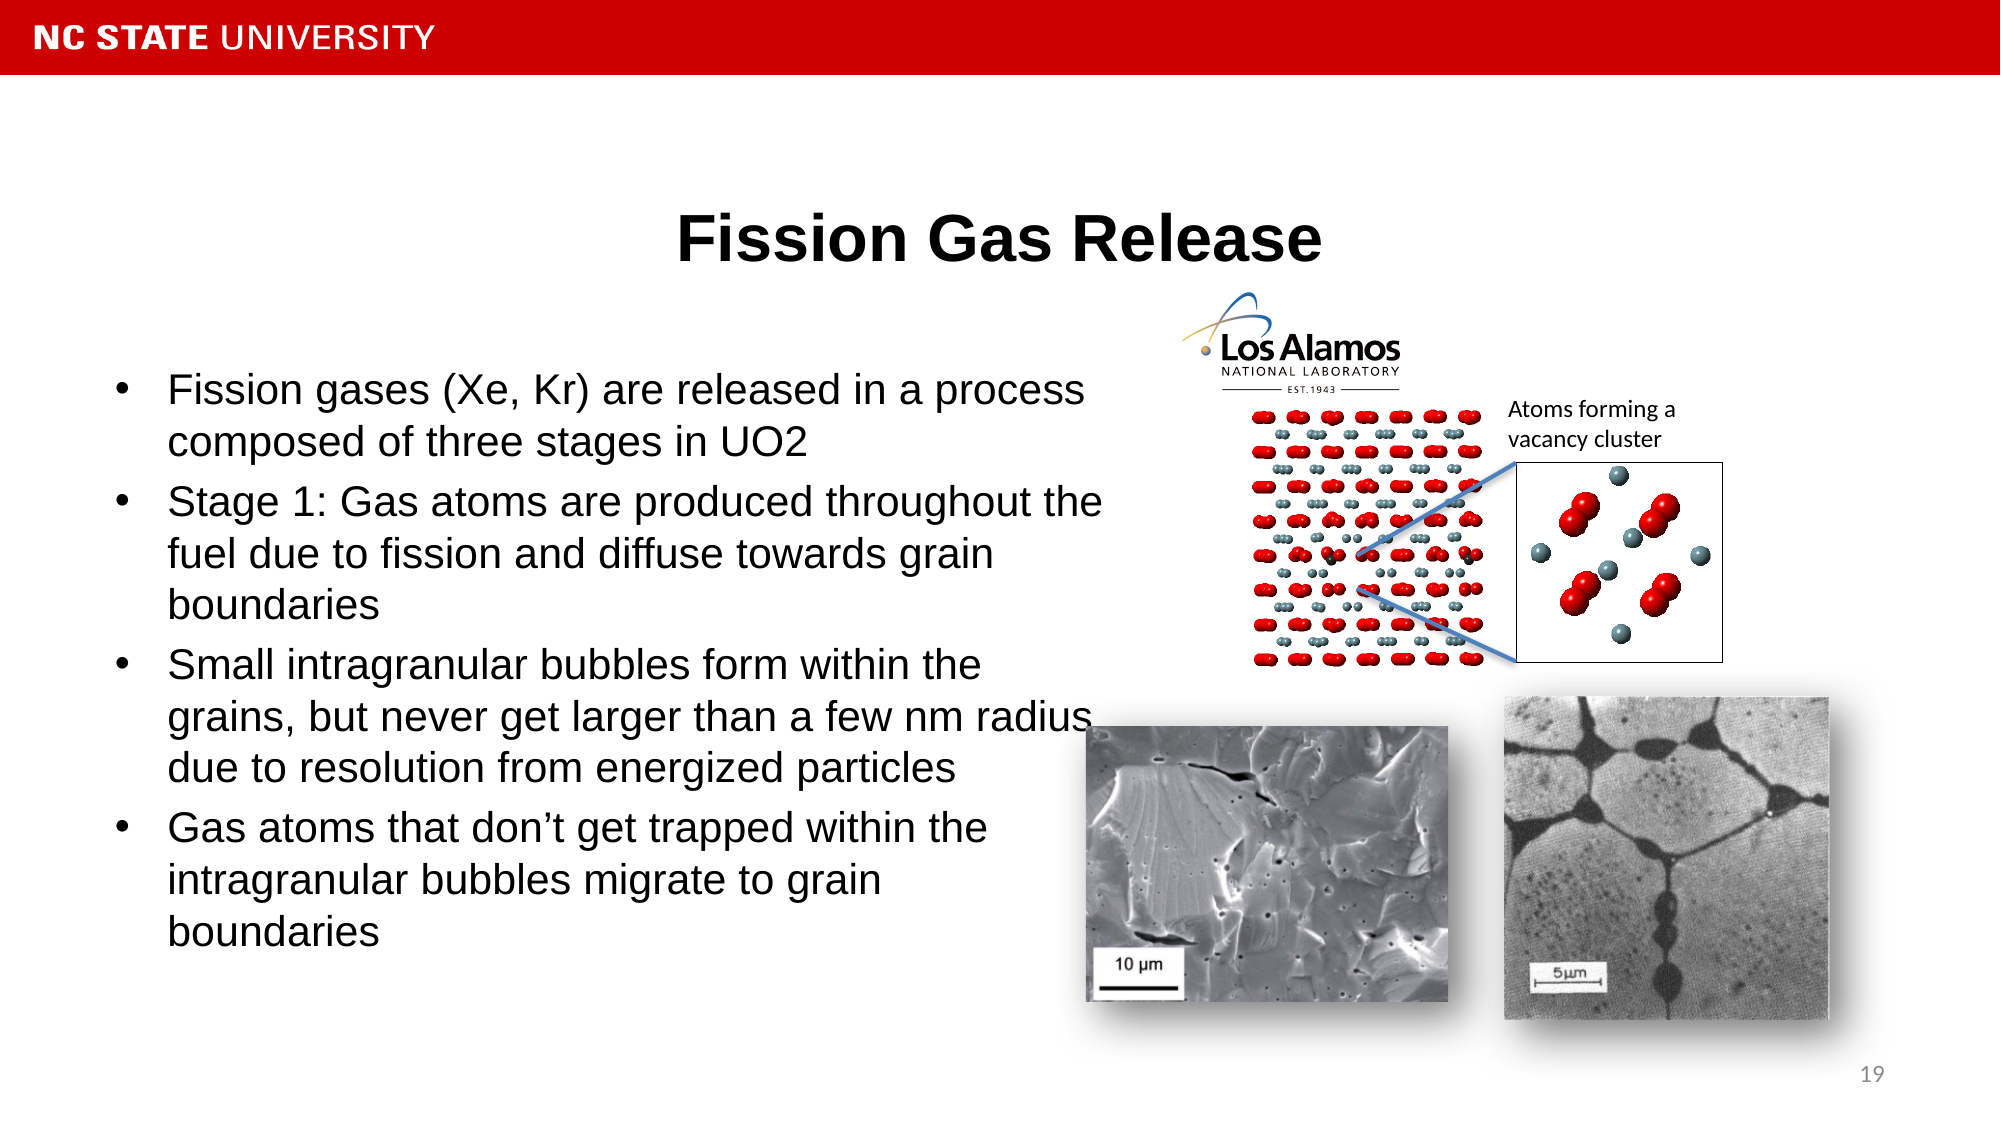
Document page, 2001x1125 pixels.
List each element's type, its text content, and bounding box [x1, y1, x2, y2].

picture [1085, 726, 1449, 1002]
slide_number 19 [1433, 1042, 1900, 1103]
picture [1503, 696, 1830, 1020]
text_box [1182, 292, 1738, 674]
list Fission gases (Xe, Kr) are released in a process composed of three stages in UO2 Stage 1: Gas atoms are produced throughout the fuel due to fission and diffuse towards grain boundaries Small intragranular bubbles form within the grains, but never get larger than a few nm radius due to resolution from energized particles Gas atoms that don’t get trapped within the intragranular bubbles migrate to grain boundaries [99, 354, 1122, 1005]
title Fission Gas Release [99, 147, 1900, 323]
picture [0, 0, 2000, 75]
